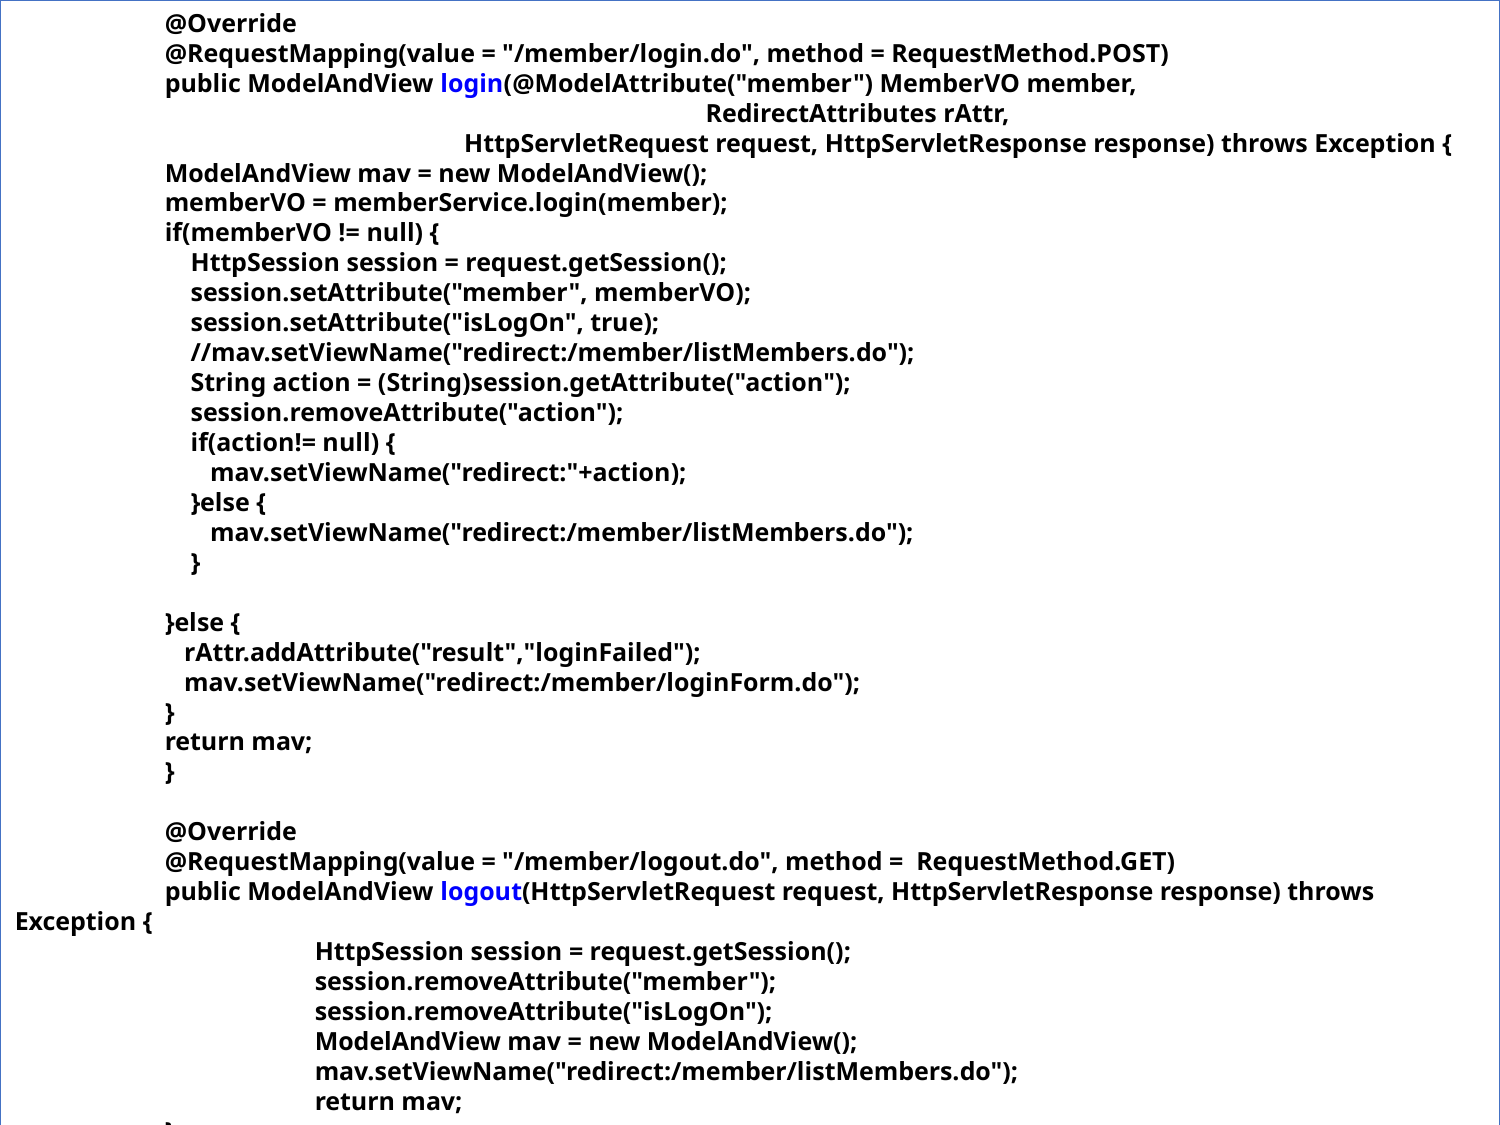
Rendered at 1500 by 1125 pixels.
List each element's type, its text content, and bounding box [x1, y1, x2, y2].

text_box @Override @RequestMapping(value = "/member/login.do", method = RequestMethod.POST) public ModelAndView login(@ModelAttribute("member") MemberVO member, RedirectAttributes rAttr, HttpServletRequest request, HttpServletResponse response) throws Exception { ModelAndView mav = new ModelAndView(); memberVO = memberService.login(member); if(memberVO != null) { HttpSession session = request.getSession(); session.setAttribute("member", memberVO); session.setAttribute("isLogOn", true); //mav.setViewName("redirect:/member/listMembers.do"); String action = (String)session.getAttribute("action"); session.removeAttribute("action"); if(action!= null) { mav.setViewName("redirect:"+action); }else { mav.setViewName("redirect:/member/listMembers.do"); } }else { rAttr.addAttribute("result","loginFailed"); mav.setViewName("redirect:/member/loginForm.do"); } return mav; } @Override @RequestMapping(value = "/member/logout.do", method = RequestMethod.GET) public ModelAndView logout(HttpServletRequest request, HttpServletResponse response) throws Exception { HttpSession session = request.getSession(); session.removeAttribute("member"); session.removeAttribute("isLogOn"); ModelAndView mav = new ModelAndView(); mav.setViewName("redirect:/member/listMembers.do"); return mav; } [0, 0, 1500, 1125]
